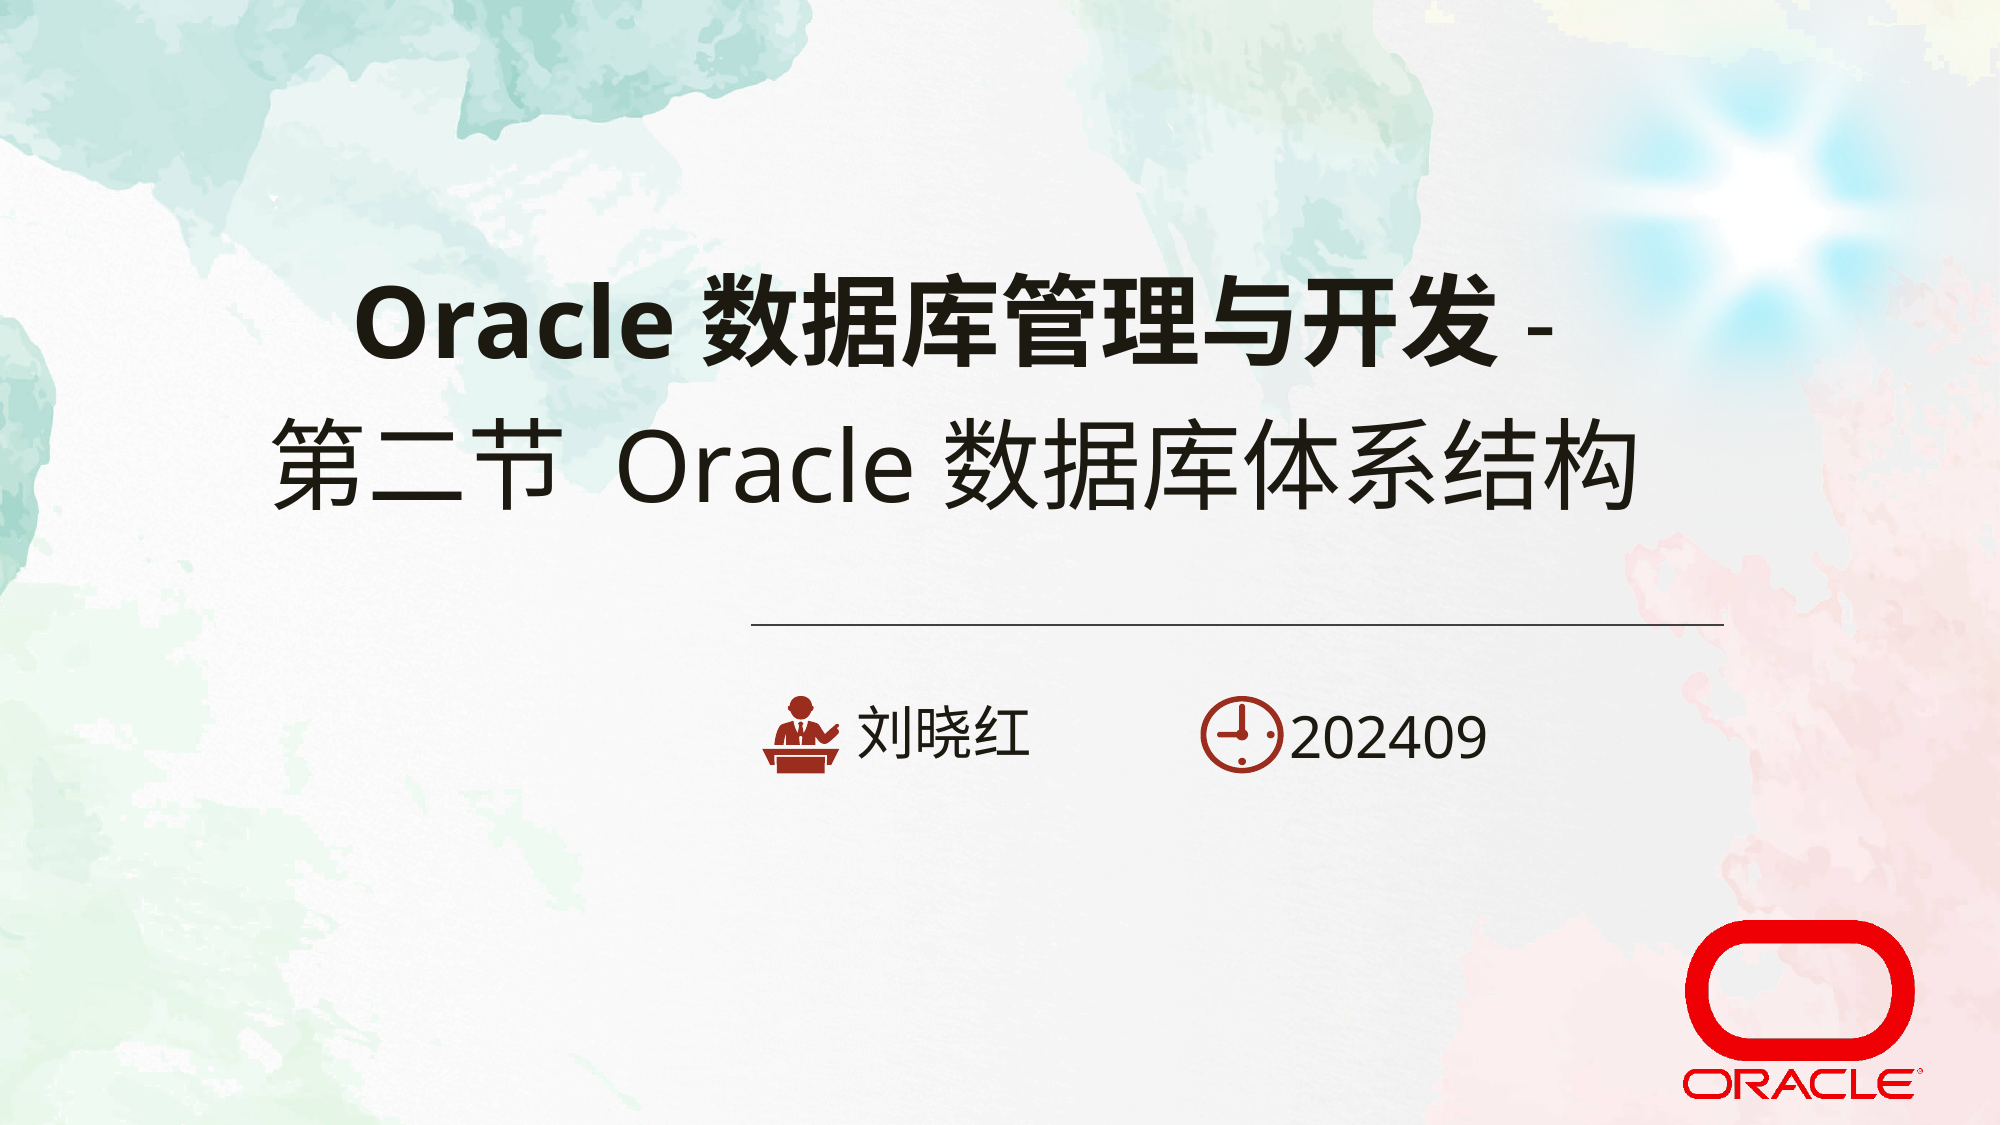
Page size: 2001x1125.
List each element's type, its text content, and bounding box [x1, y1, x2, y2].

text_box 202409 [1274, 692, 1504, 778]
text_box [762, 748, 840, 765]
text_box 刘晓红 [841, 688, 1047, 774]
text_box [776, 756, 825, 774]
text_box [787, 696, 814, 720]
text_box [1200, 696, 1284, 774]
picture [0, 0, 2000, 1125]
text_box [774, 720, 840, 745]
text_box Oracle数据库管理与开发- 第二节 Oracle数据库体系结构 [127, 181, 1782, 600]
